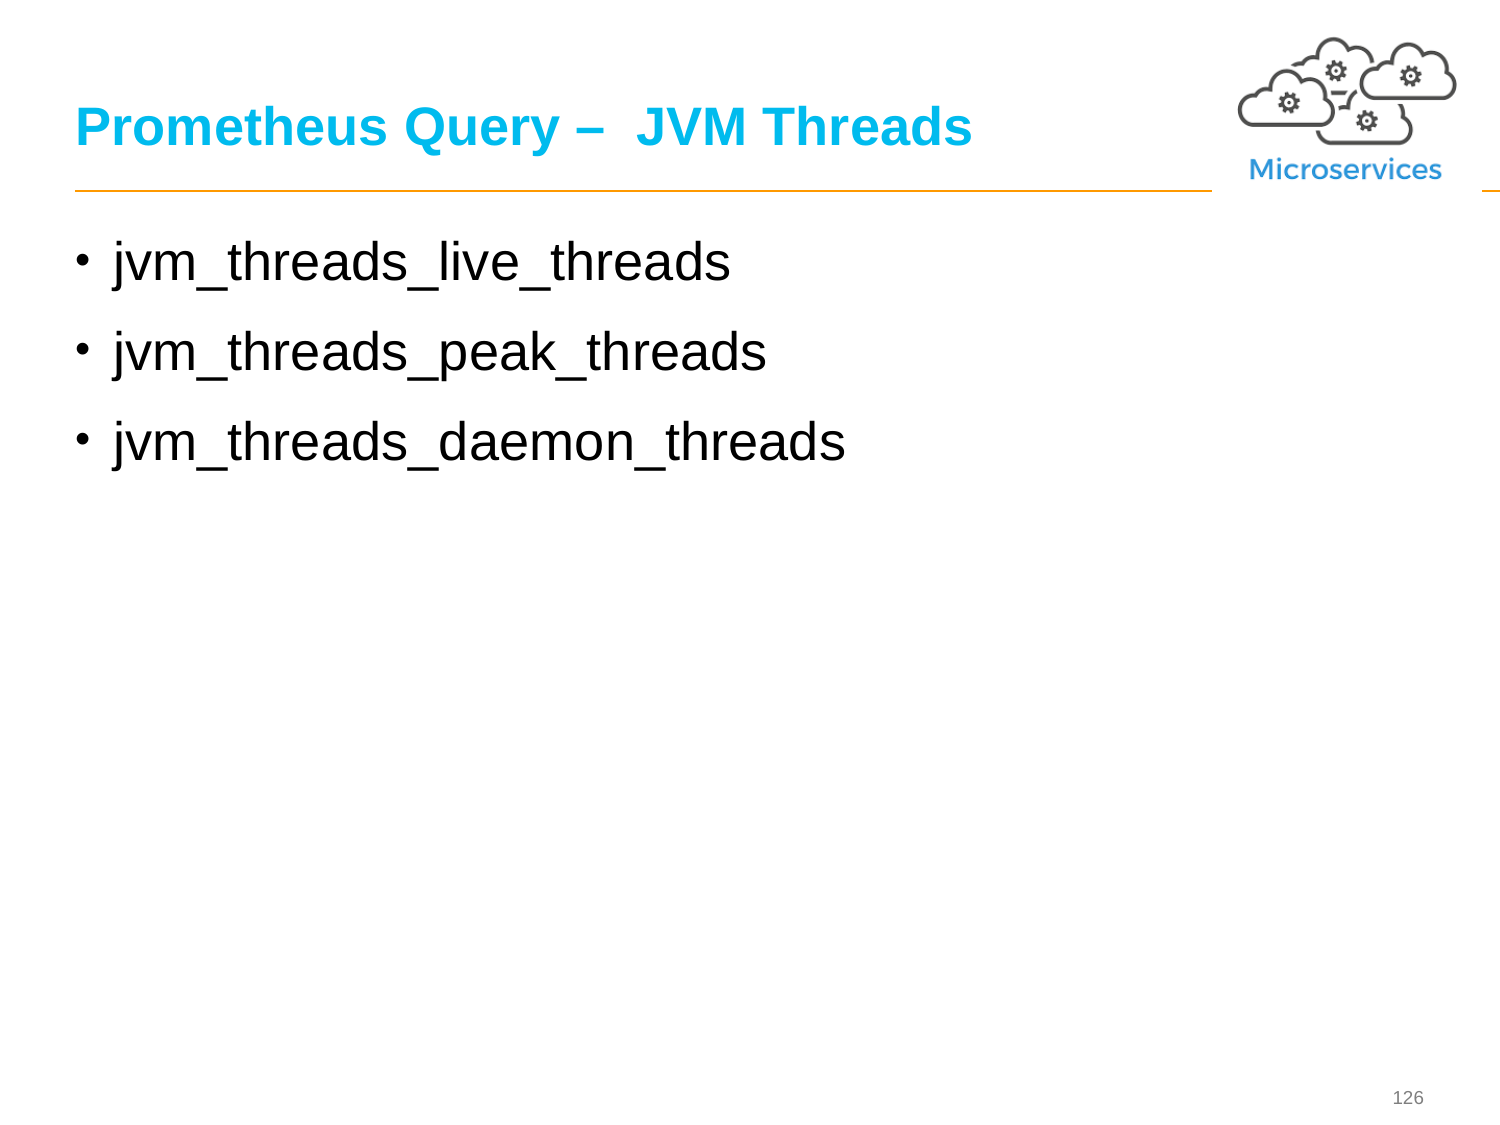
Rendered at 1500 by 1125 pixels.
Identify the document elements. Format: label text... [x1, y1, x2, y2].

list jvm_threads_live_threads jvm_threads_peak_threads jvm_threads_daemon_threads [75, 226, 1425, 1018]
title Prometheus Query – JVM Threads [75, 27, 1422, 157]
picture [1212, 1, 1482, 203]
